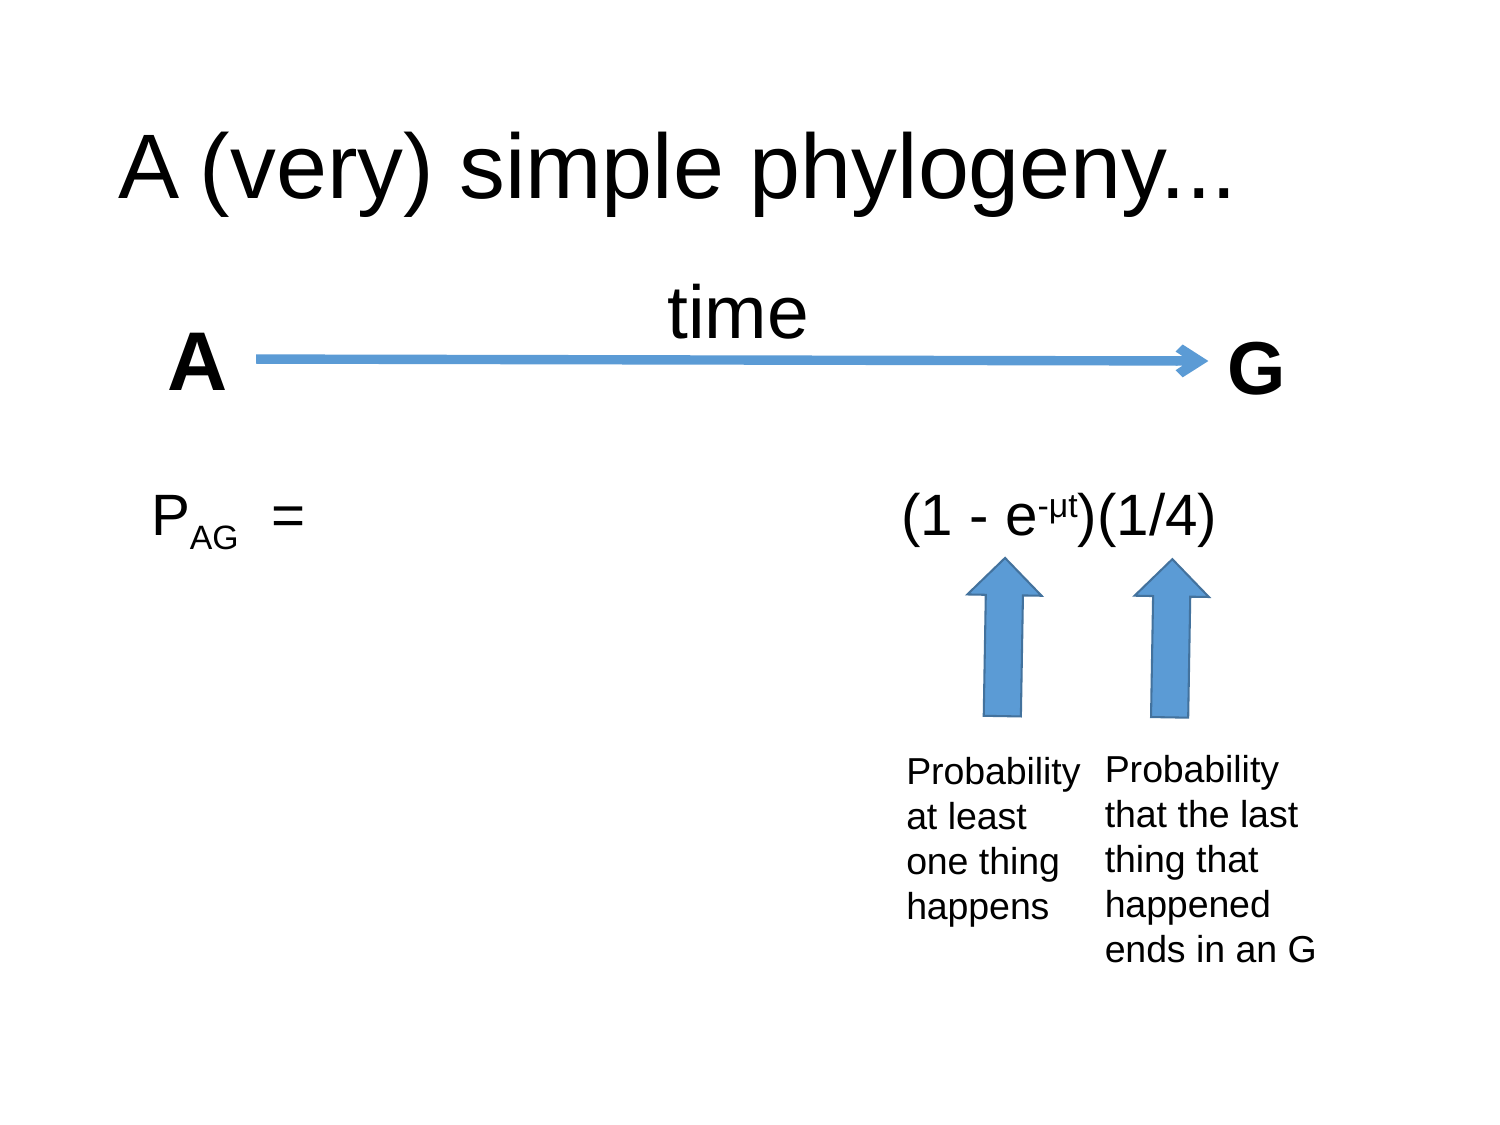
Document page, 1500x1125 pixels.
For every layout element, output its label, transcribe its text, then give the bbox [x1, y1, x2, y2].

text_box [964, 556, 1045, 718]
text_box time [652, 256, 899, 358]
list PAG = (1 - e-μt)(1/4) [136, 470, 1430, 1125]
text_box Probability at least one thing happens [891, 739, 1089, 935]
text_box Probability that the last thing that happened ends in an G [1089, 737, 1351, 978]
title A (very) simple phylogeny... [103, 59, 1397, 278]
text_box A [152, 299, 344, 415]
text_box G [1212, 311, 1356, 417]
text_box [1132, 557, 1212, 719]
